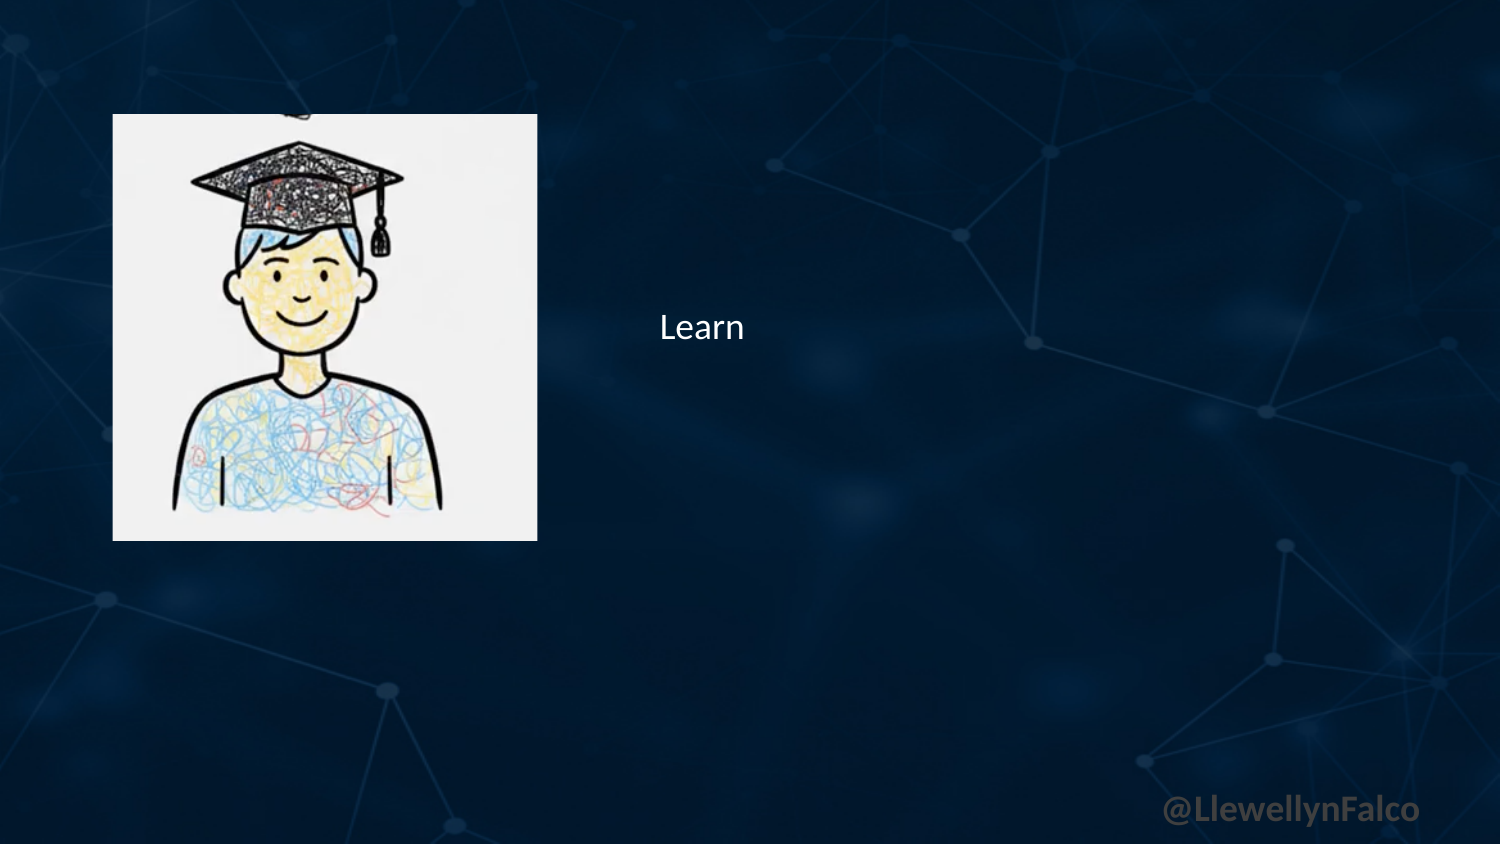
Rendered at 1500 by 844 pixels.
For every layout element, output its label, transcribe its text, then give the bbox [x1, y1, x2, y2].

picture [0, 0, 1500, 844]
text_box Learn [645, 294, 820, 355]
